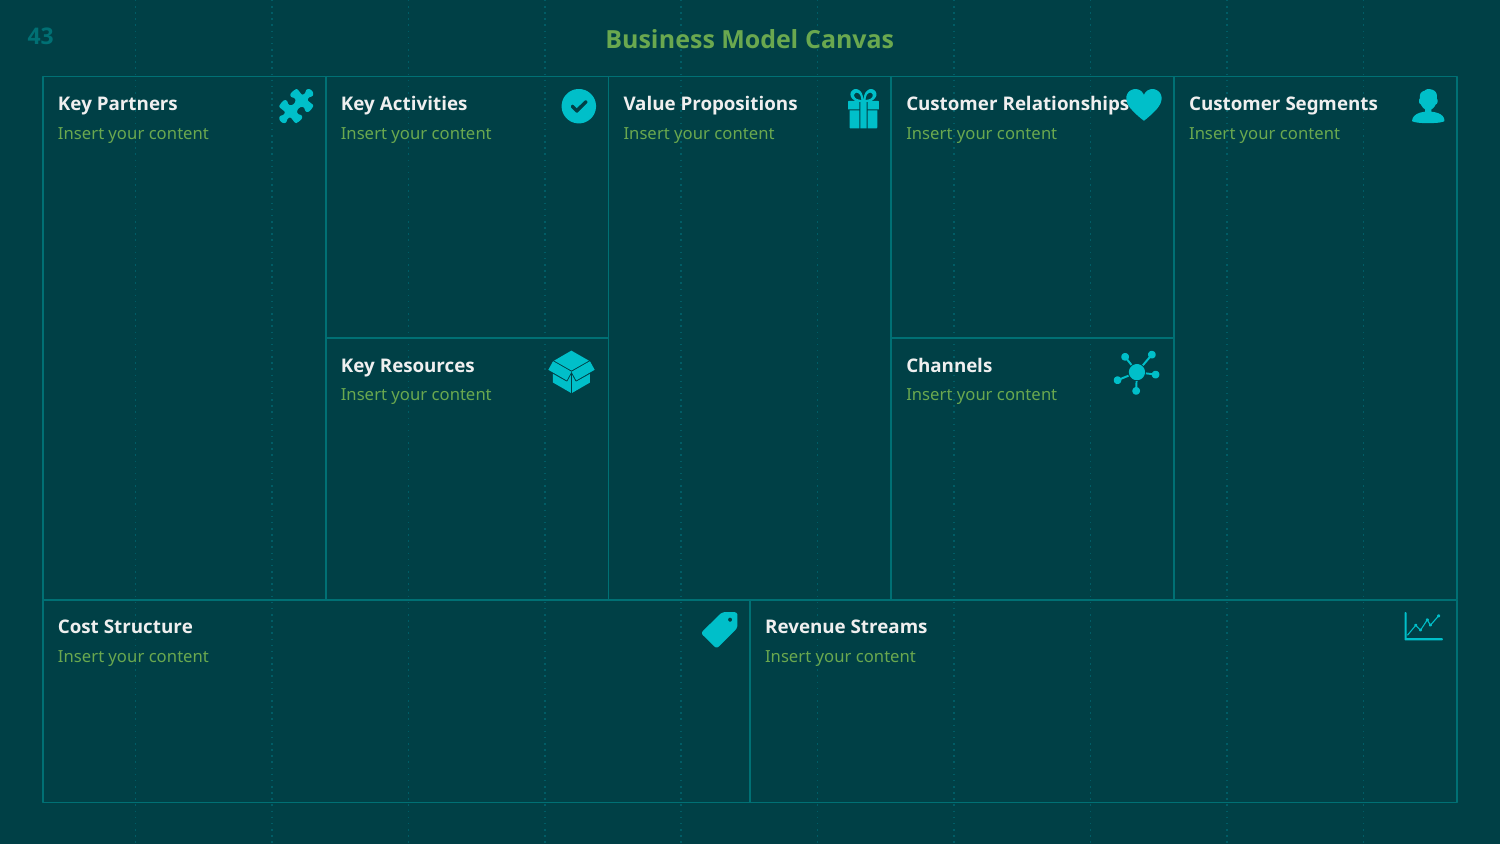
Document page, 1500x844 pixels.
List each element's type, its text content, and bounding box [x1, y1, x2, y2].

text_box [548, 350, 596, 394]
title Business Model Canvas [42, 0, 1457, 76]
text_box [847, 88, 880, 129]
text_box [702, 612, 738, 648]
text_box Key Resources Insert your content [326, 338, 608, 599]
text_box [1404, 611, 1444, 641]
text_box [561, 89, 597, 124]
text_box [1113, 350, 1160, 395]
text_box Key Activities Insert your content [326, 76, 608, 338]
text_box [279, 89, 314, 124]
text_box Cost Structure Insert your content [42, 599, 749, 803]
text_box Key Partners Insert your content [42, 76, 326, 599]
text_box Value Propositions Insert your content [608, 76, 891, 599]
text_box [1126, 89, 1162, 121]
text_box Customer Segments Insert your content [1174, 76, 1457, 599]
text_box Customer Relationships Insert your content [891, 76, 1174, 338]
slide_number 43 [12, 6, 103, 66]
text_box Revenue Streams Insert your content [749, 599, 1457, 803]
text_box Channels Insert your content [891, 338, 1174, 599]
text_box [1412, 89, 1445, 124]
